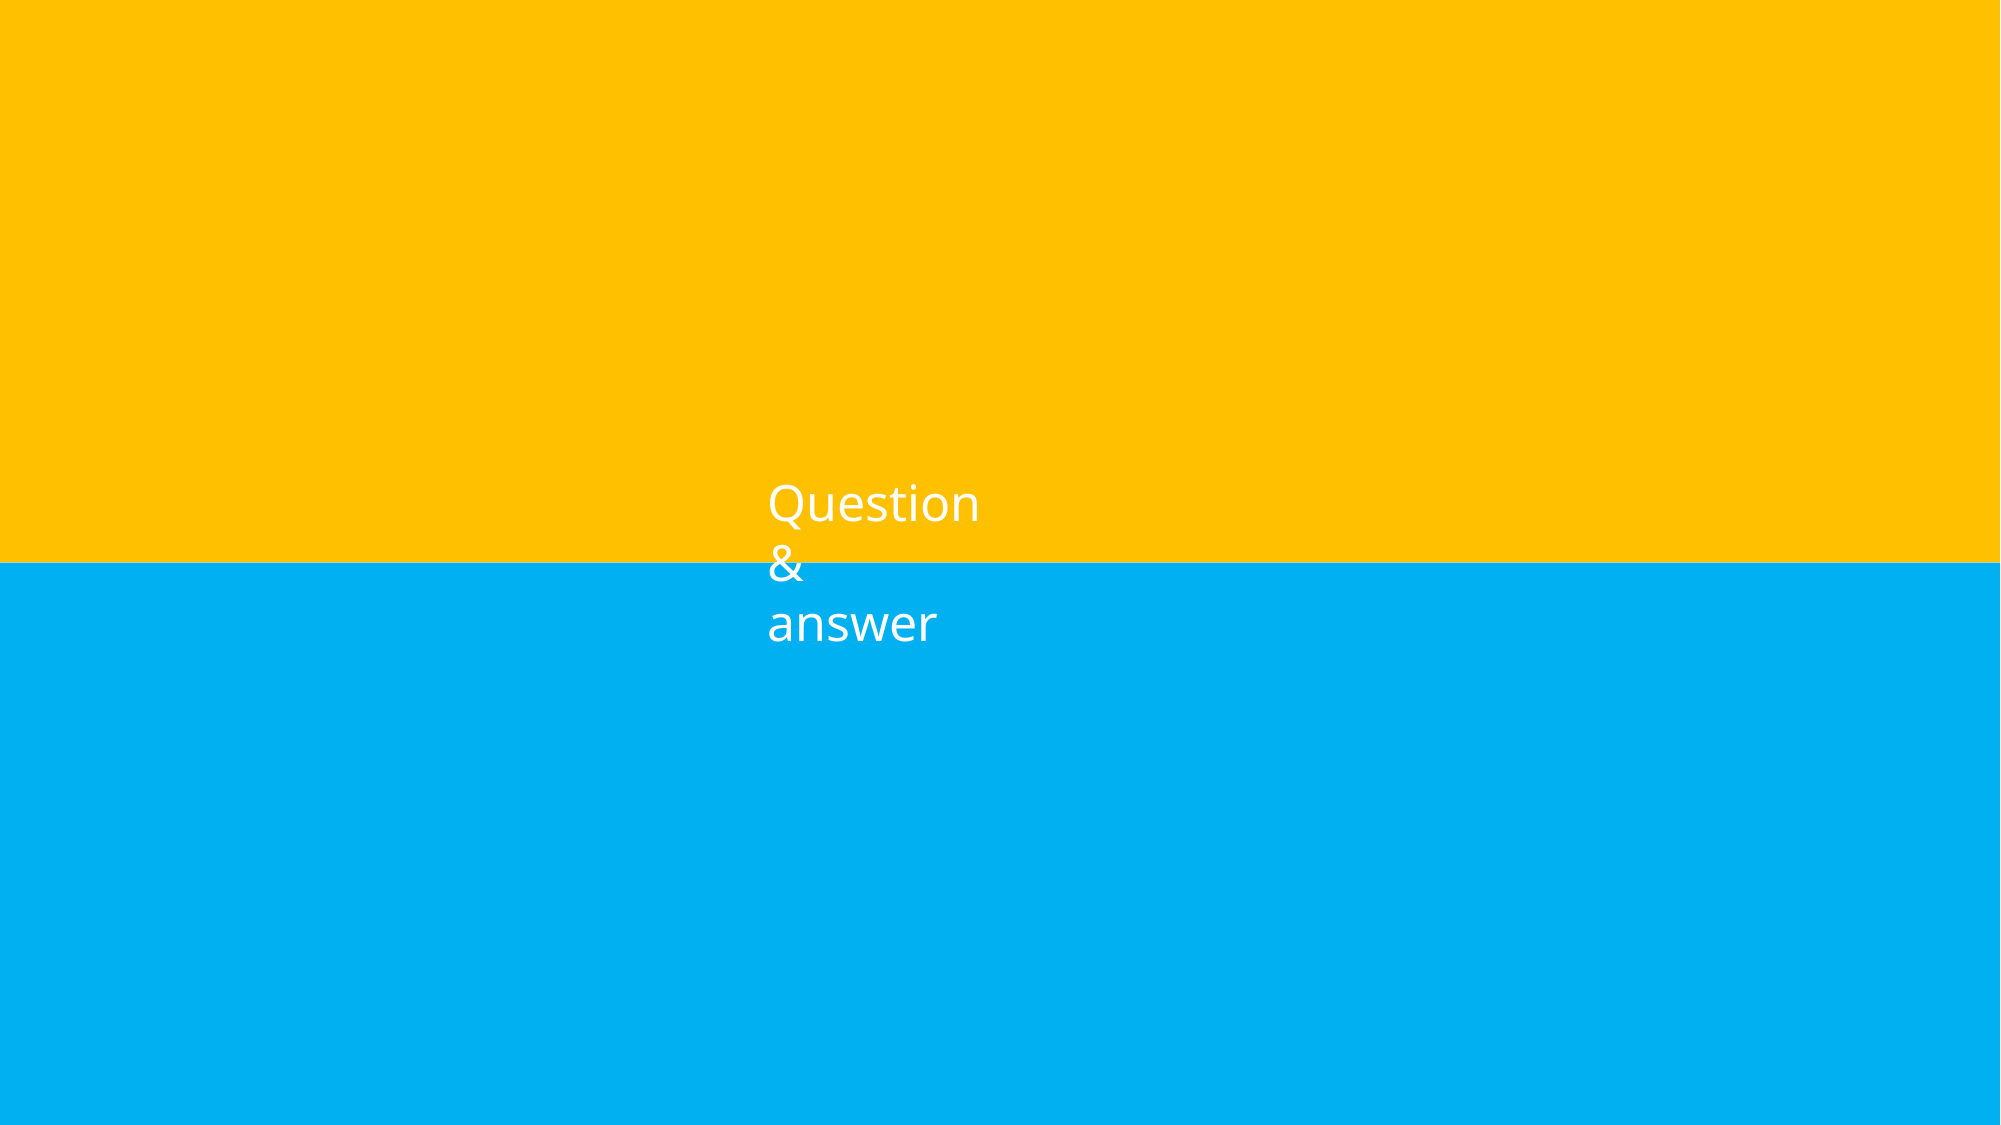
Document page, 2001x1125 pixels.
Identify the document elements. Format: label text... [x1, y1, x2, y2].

text_box Question & answer [752, 463, 1248, 659]
text_box [0, 561, 2000, 1125]
text_box [0, 0, 2000, 561]
